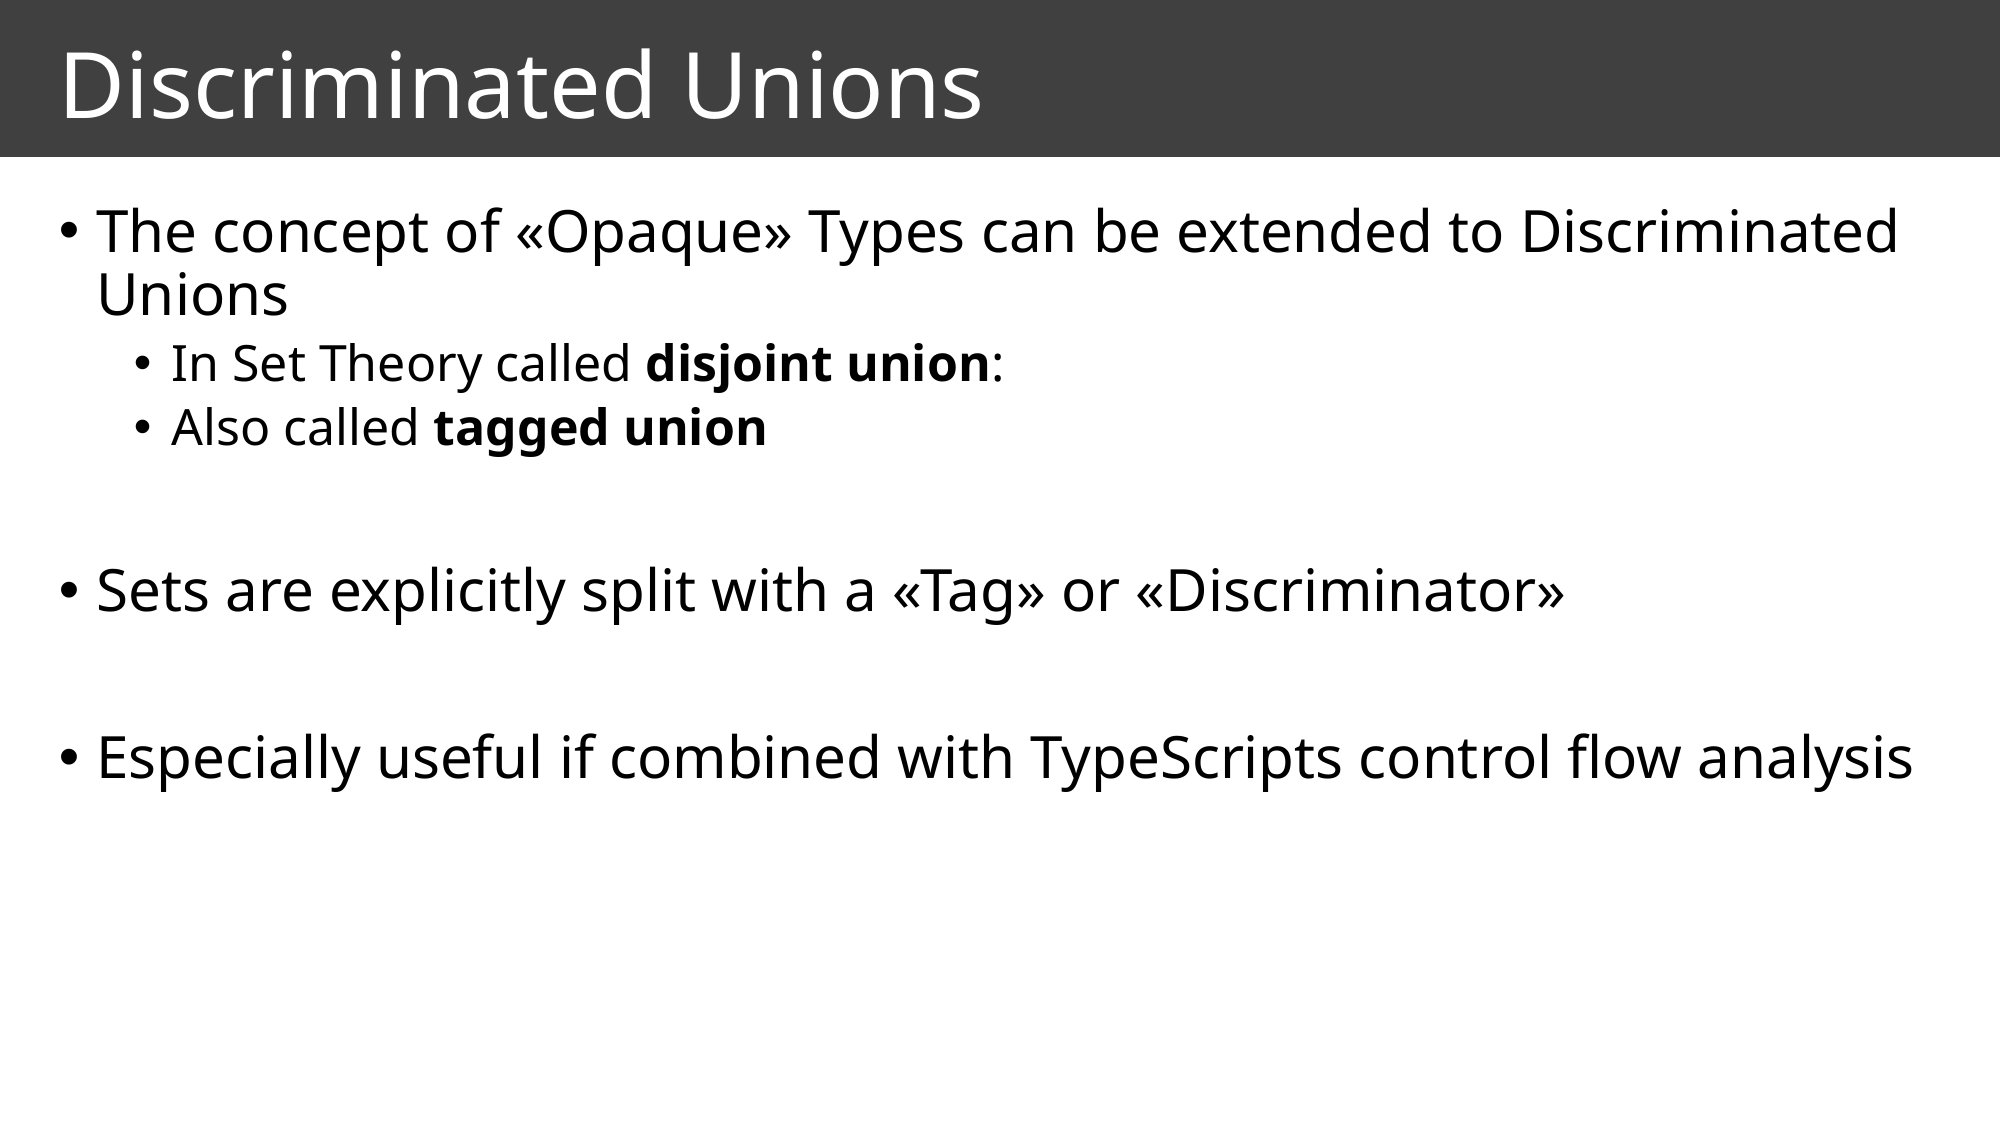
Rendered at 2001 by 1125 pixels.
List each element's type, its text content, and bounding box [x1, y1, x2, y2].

title Discriminated Unions [43, 0, 1956, 178]
